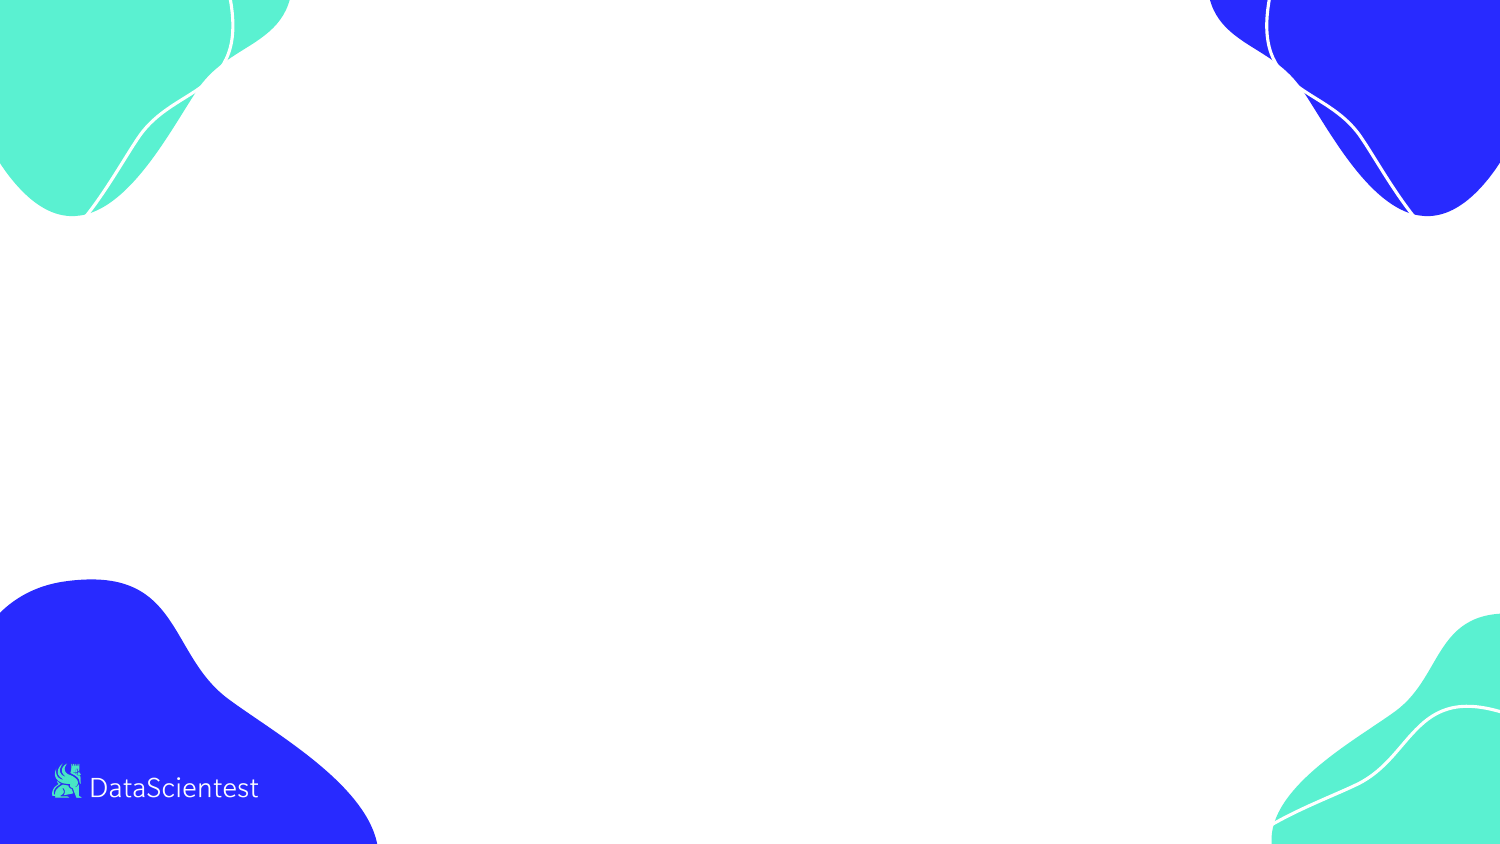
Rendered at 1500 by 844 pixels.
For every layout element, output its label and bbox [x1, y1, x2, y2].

picture [52, 763, 258, 798]
